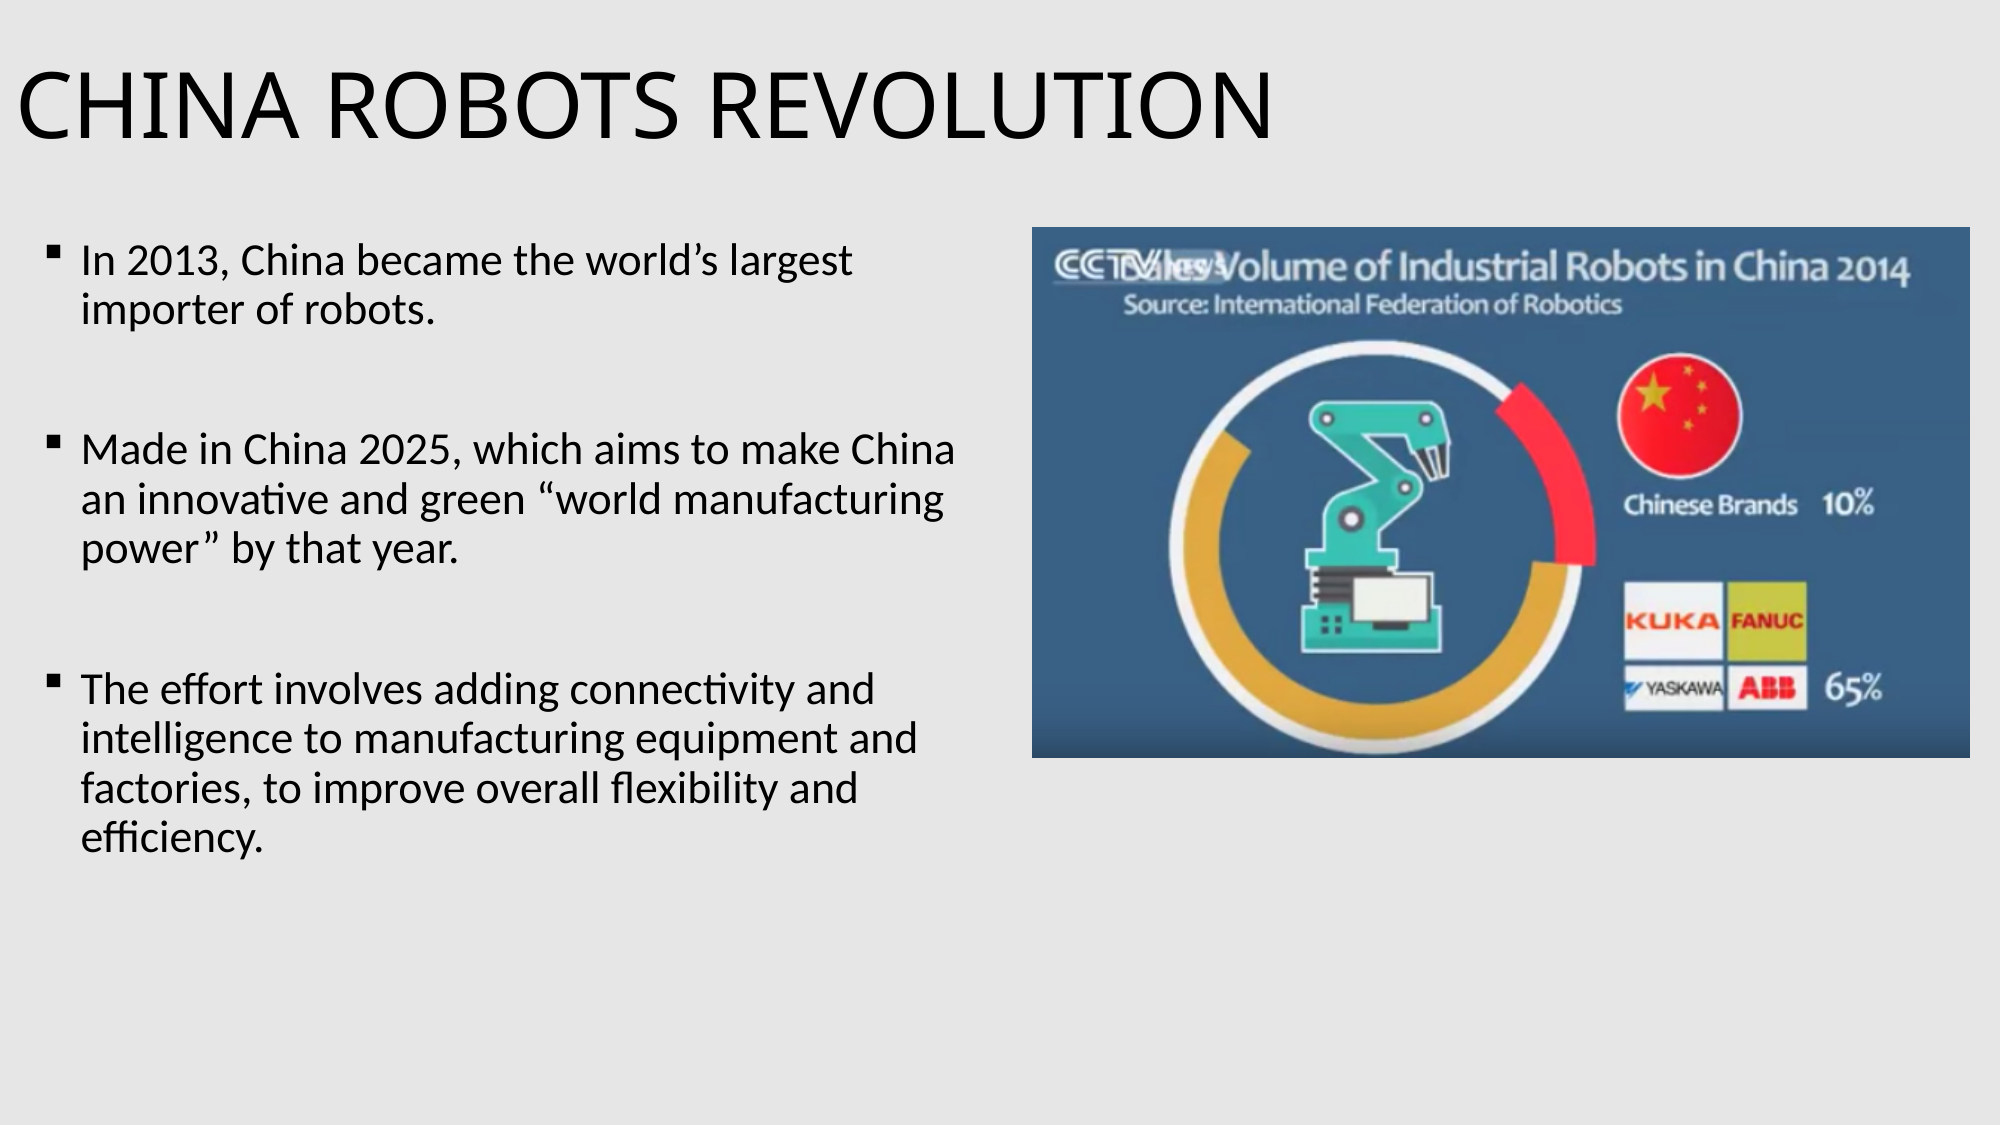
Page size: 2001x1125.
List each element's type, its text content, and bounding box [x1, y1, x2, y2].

title CHINA ROBOTS REVOLUTION [0, 0, 1725, 218]
list In 2013, China became the world’s largest importer of robots. Made in China 2025, which aims to make China an innovative and green “world manufacturing power” by that year. The effort involves adding connectivity and intelligence to manufacturing equipment and factories, to improve overall flexibility and efficiency. [28, 227, 975, 961]
picture [1032, 227, 1970, 759]
